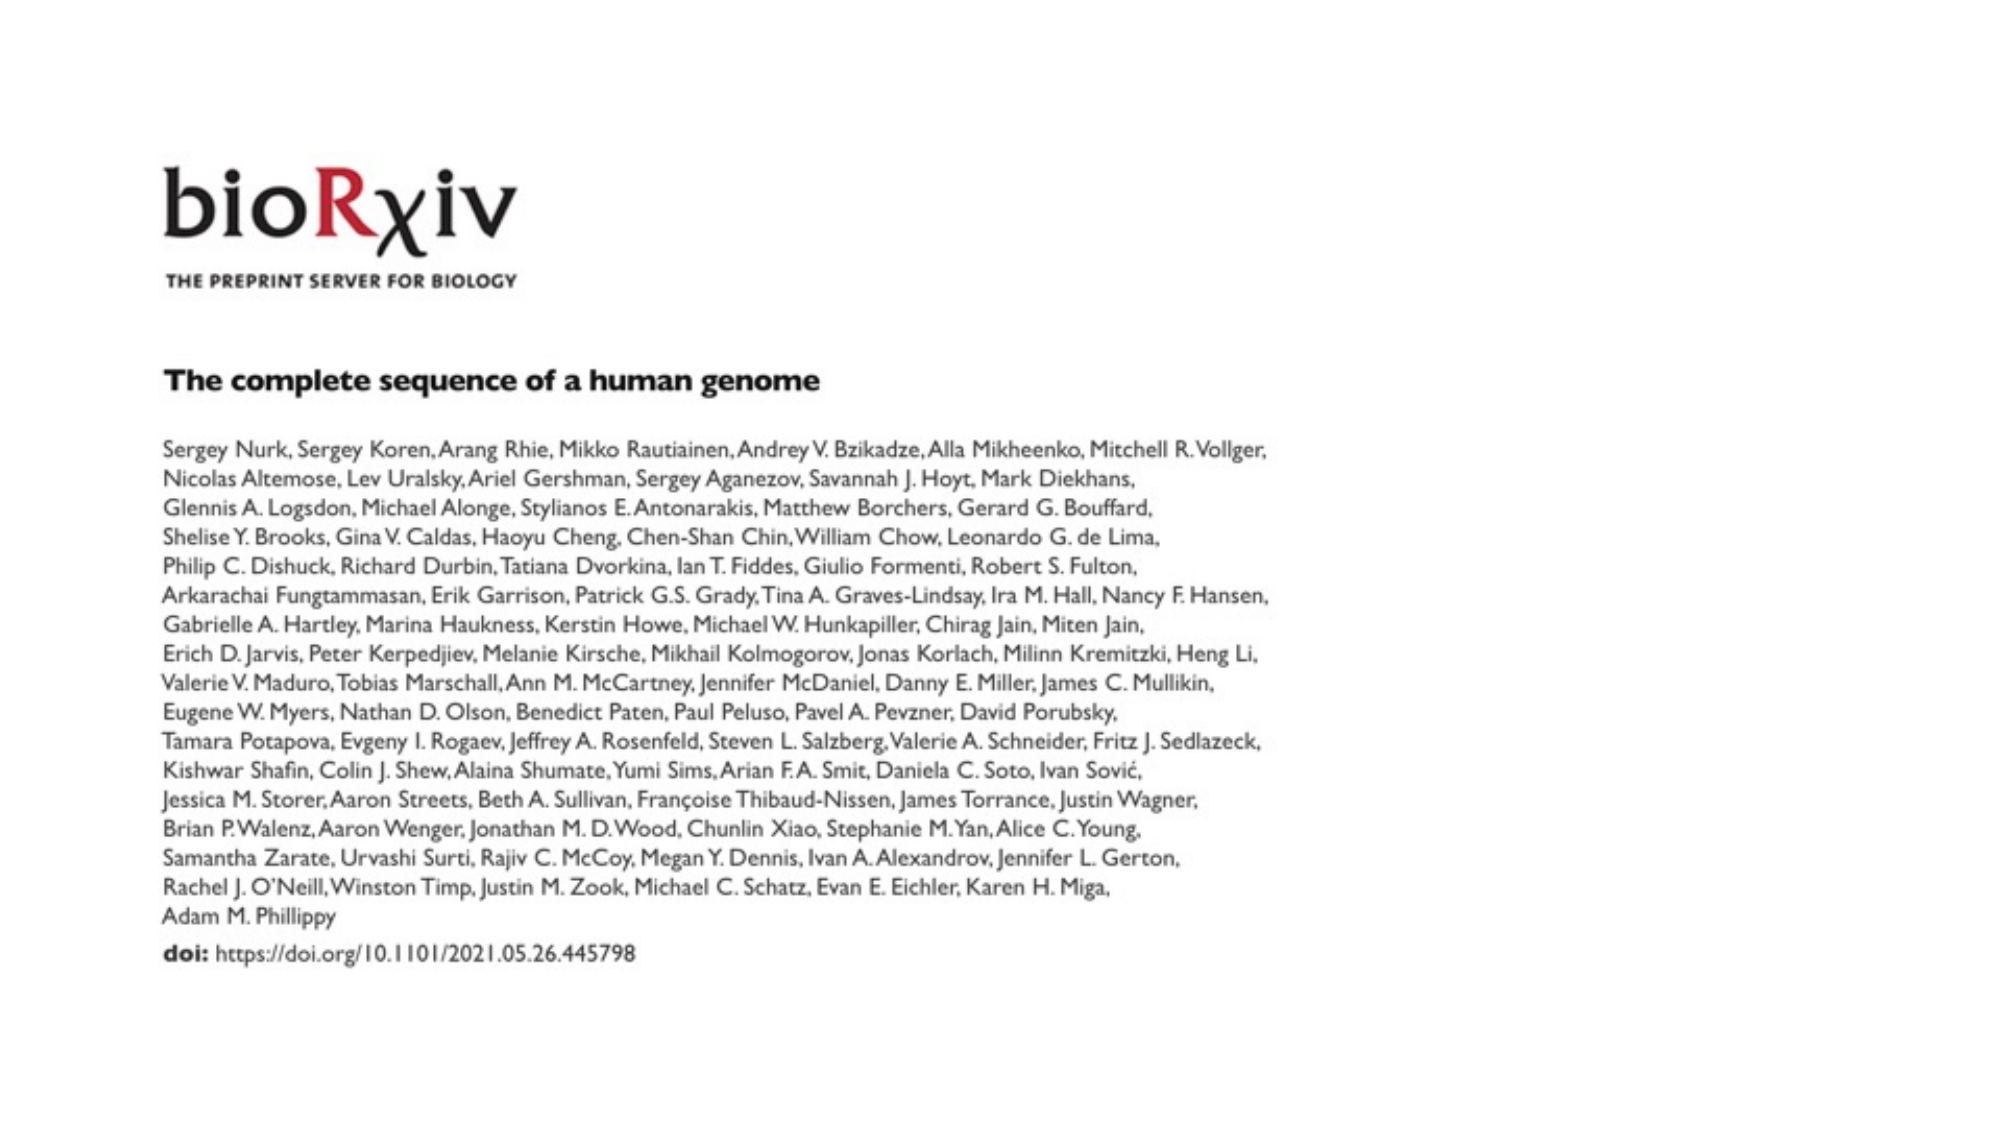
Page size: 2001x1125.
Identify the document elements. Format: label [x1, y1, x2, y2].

picture [142, 353, 1308, 977]
picture [142, 151, 547, 318]
